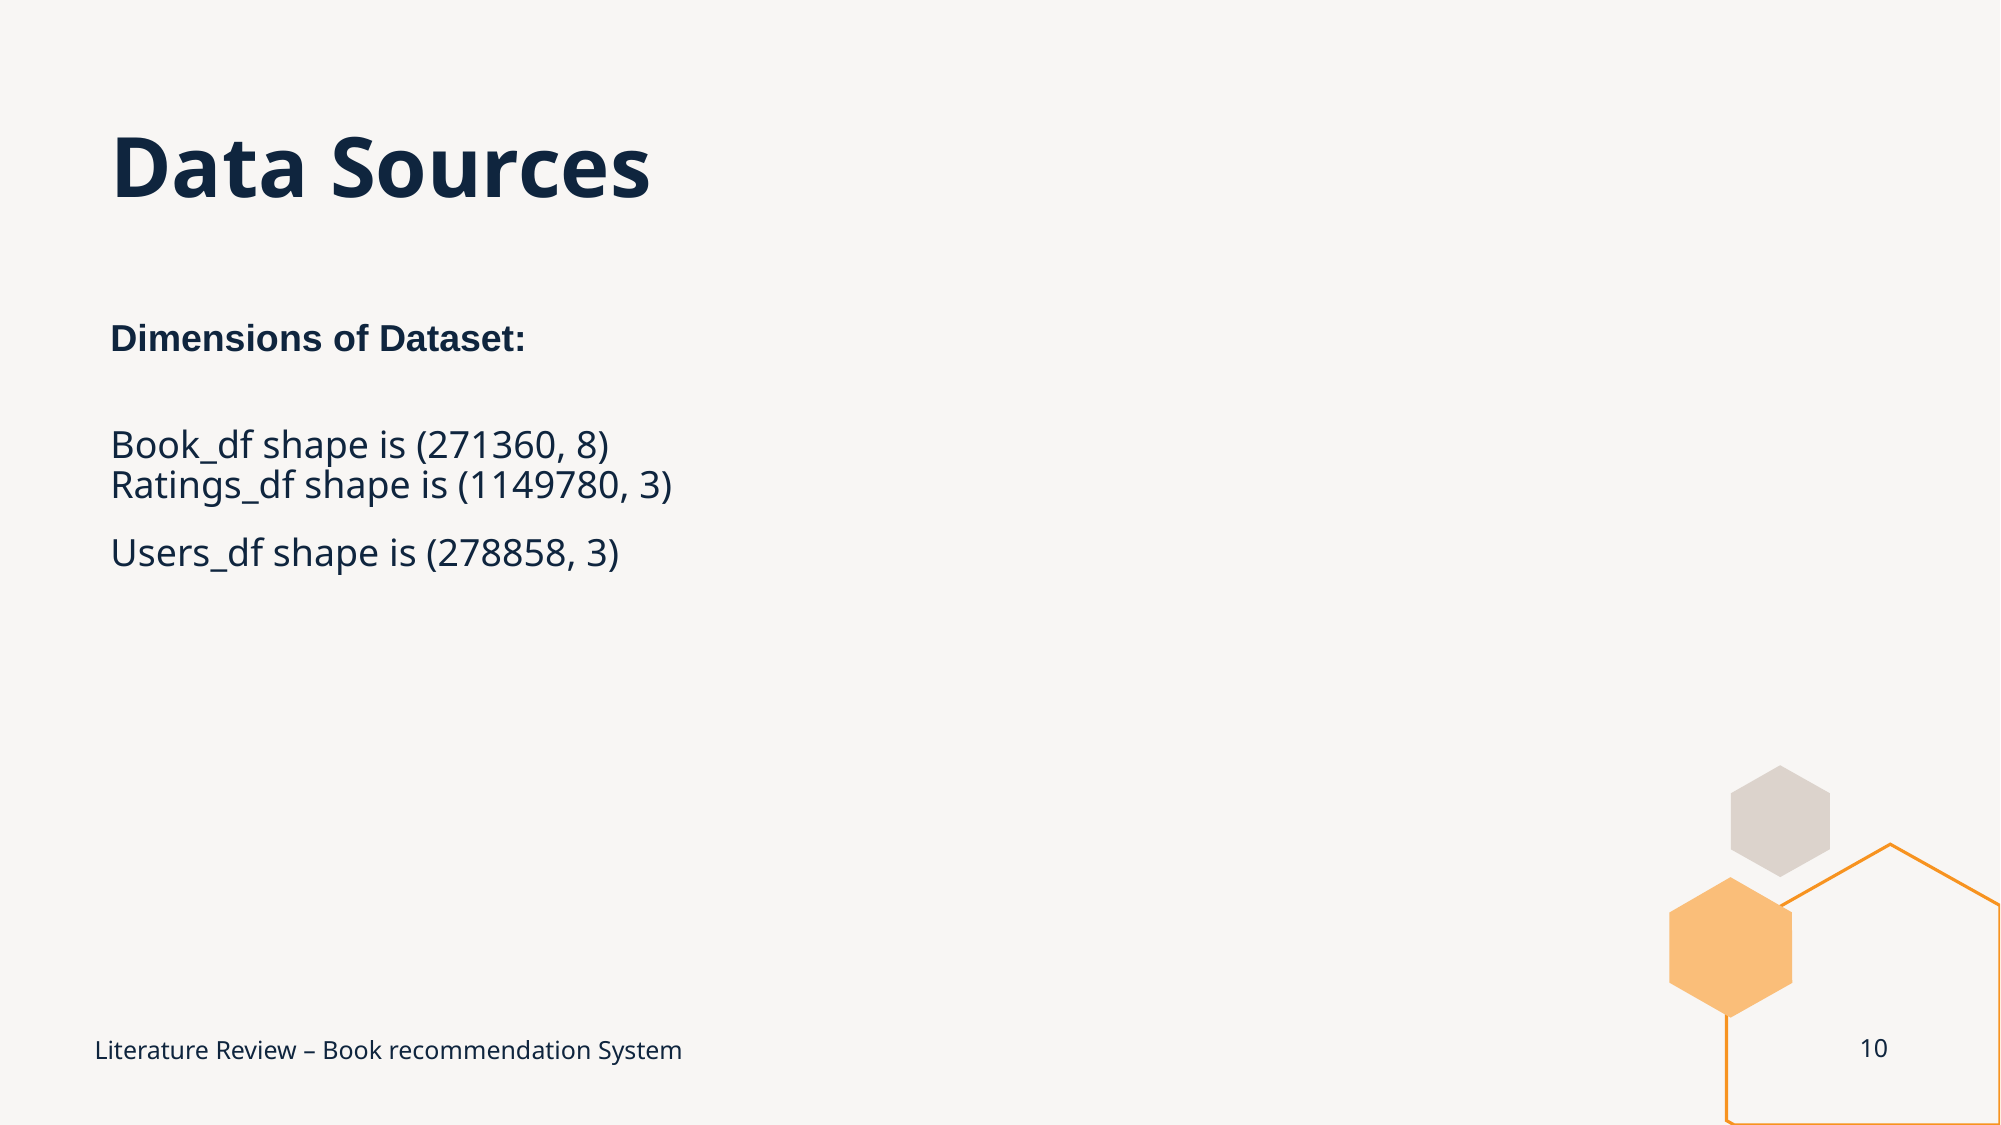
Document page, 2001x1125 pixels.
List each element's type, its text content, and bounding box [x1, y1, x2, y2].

text_box Dimensions of Dataset: Book_df shape is (271360, 8) Ratings_df shape is (1149780, 3) Users_df shape is (278858, 3) [95, 283, 1695, 960]
title Data Sources [95, 118, 1760, 243]
slide_number 10 [1836, 1020, 1912, 1080]
footer Literature Review – Book recommendation System [79, 1020, 755, 1080]
